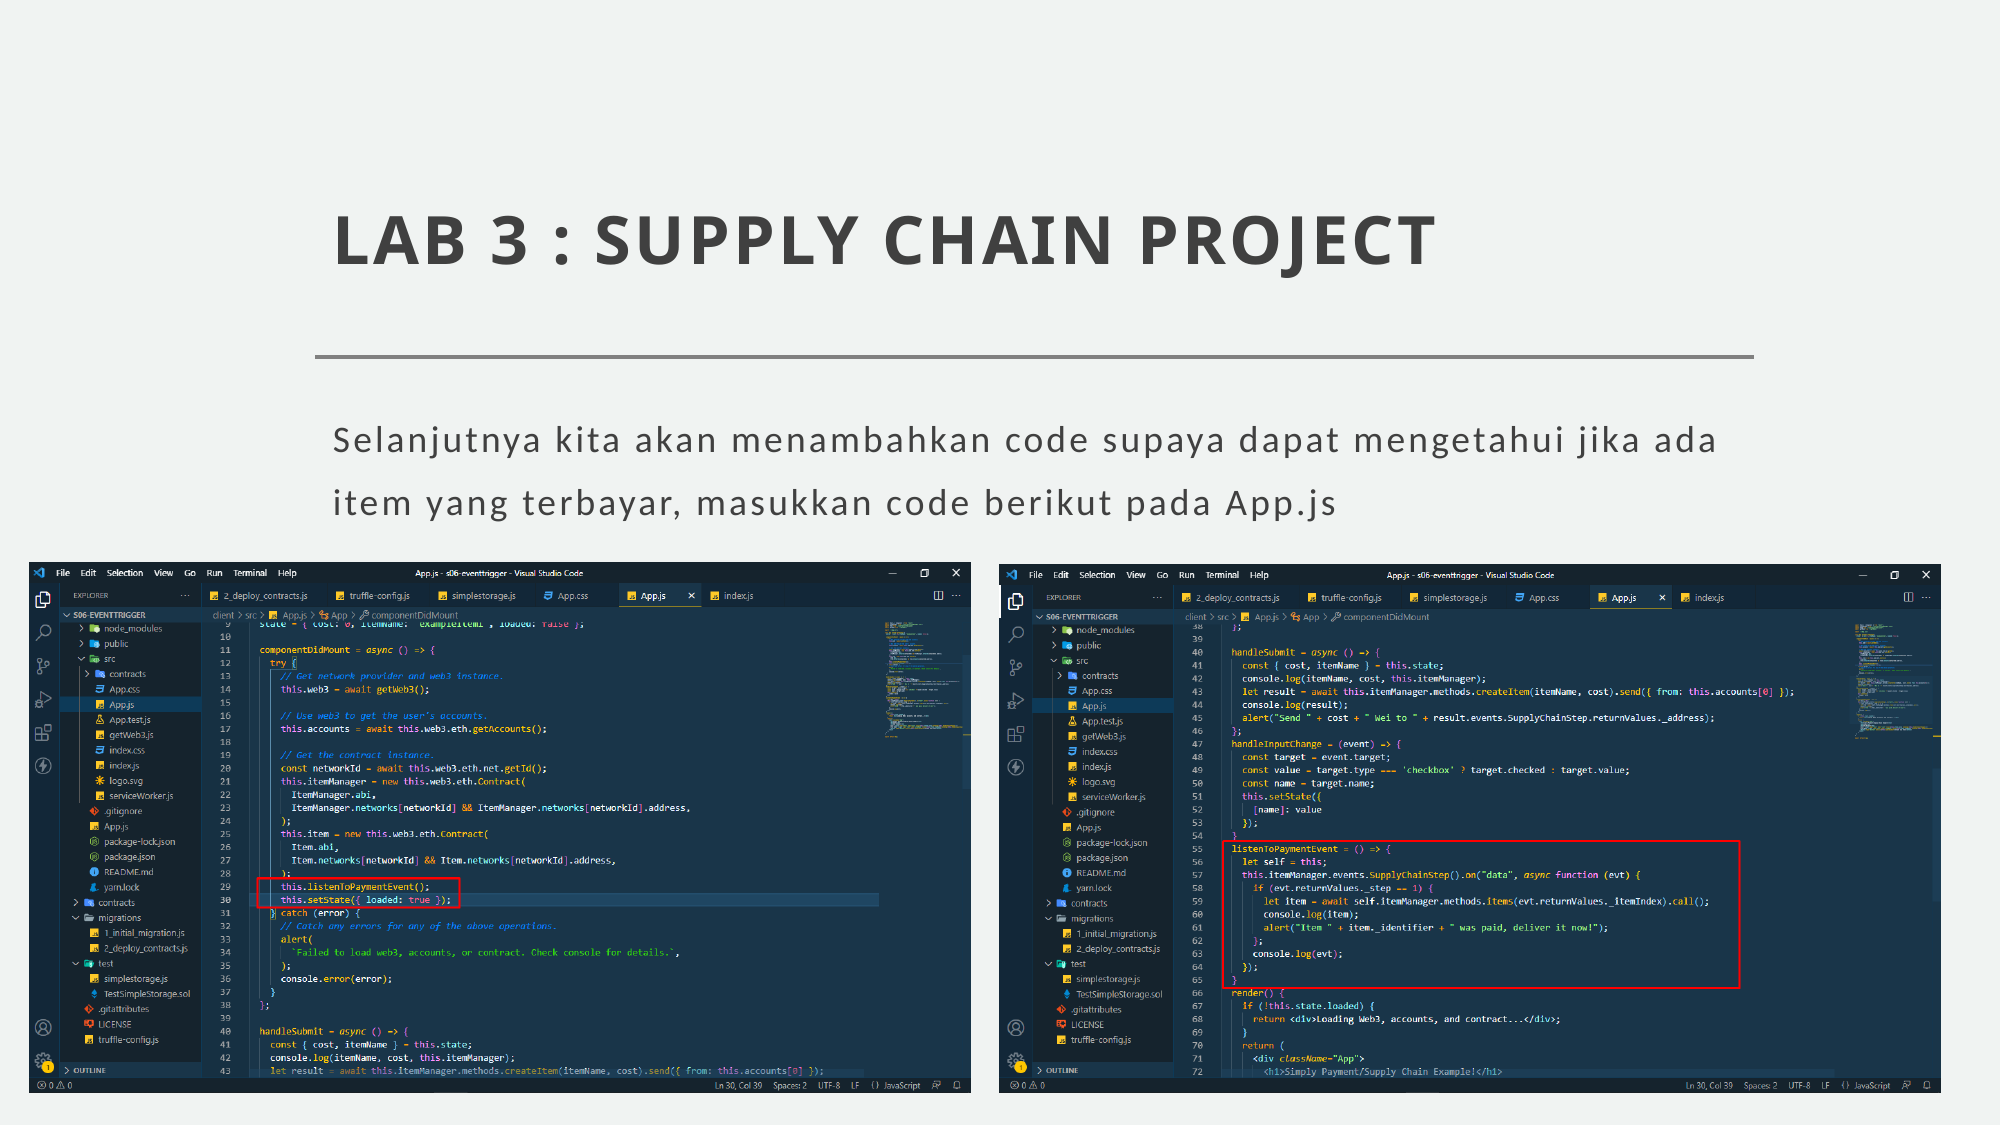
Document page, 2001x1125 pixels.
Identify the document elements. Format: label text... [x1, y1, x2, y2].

picture [999, 564, 1941, 1094]
list Selanjutnya kita akan menambahkan code supaya dapat mengetahui jika ada item yang terbayar, masukkan code berikut pada App.js [315, 379, 1754, 979]
title LAB 3 : SUPPLY CHAIN PROJECT [315, 72, 1754, 294]
picture [29, 562, 971, 1093]
